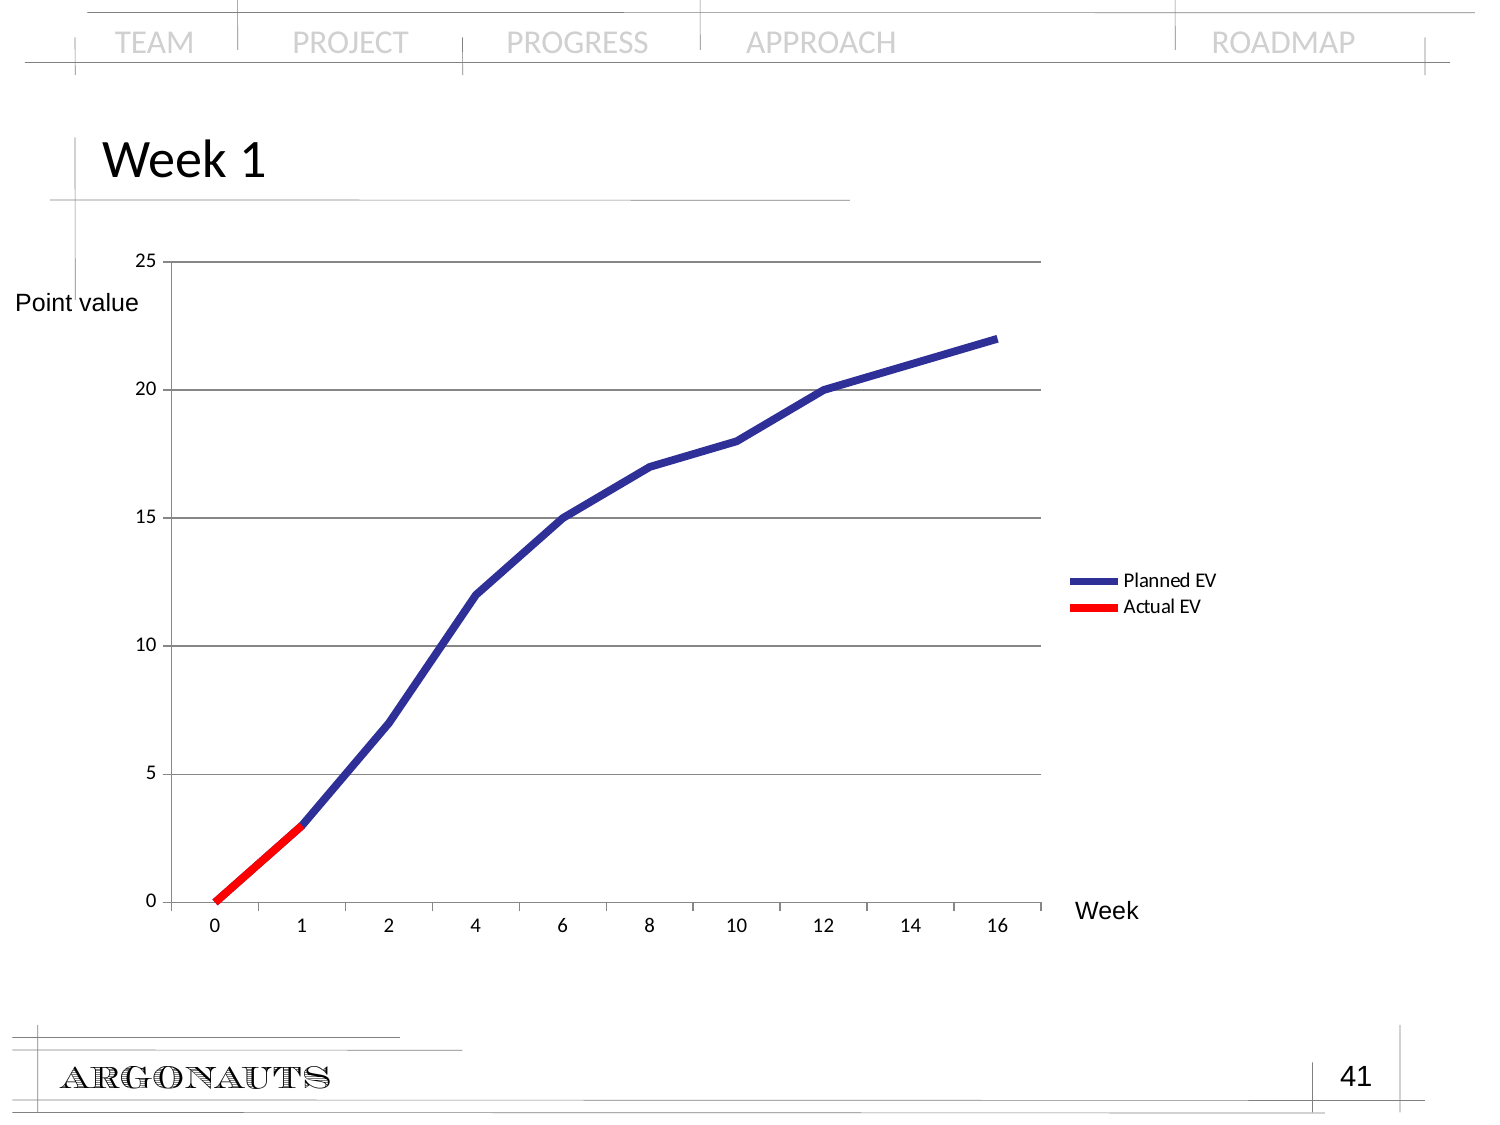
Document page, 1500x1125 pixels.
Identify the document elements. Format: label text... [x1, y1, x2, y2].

text_box Point value [0, 279, 107, 325]
slide_number 41 [1074, 1050, 1388, 1125]
picture [50, 1055, 350, 1099]
title Week 1 [87, 112, 1413, 200]
chart [112, 237, 1236, 952]
